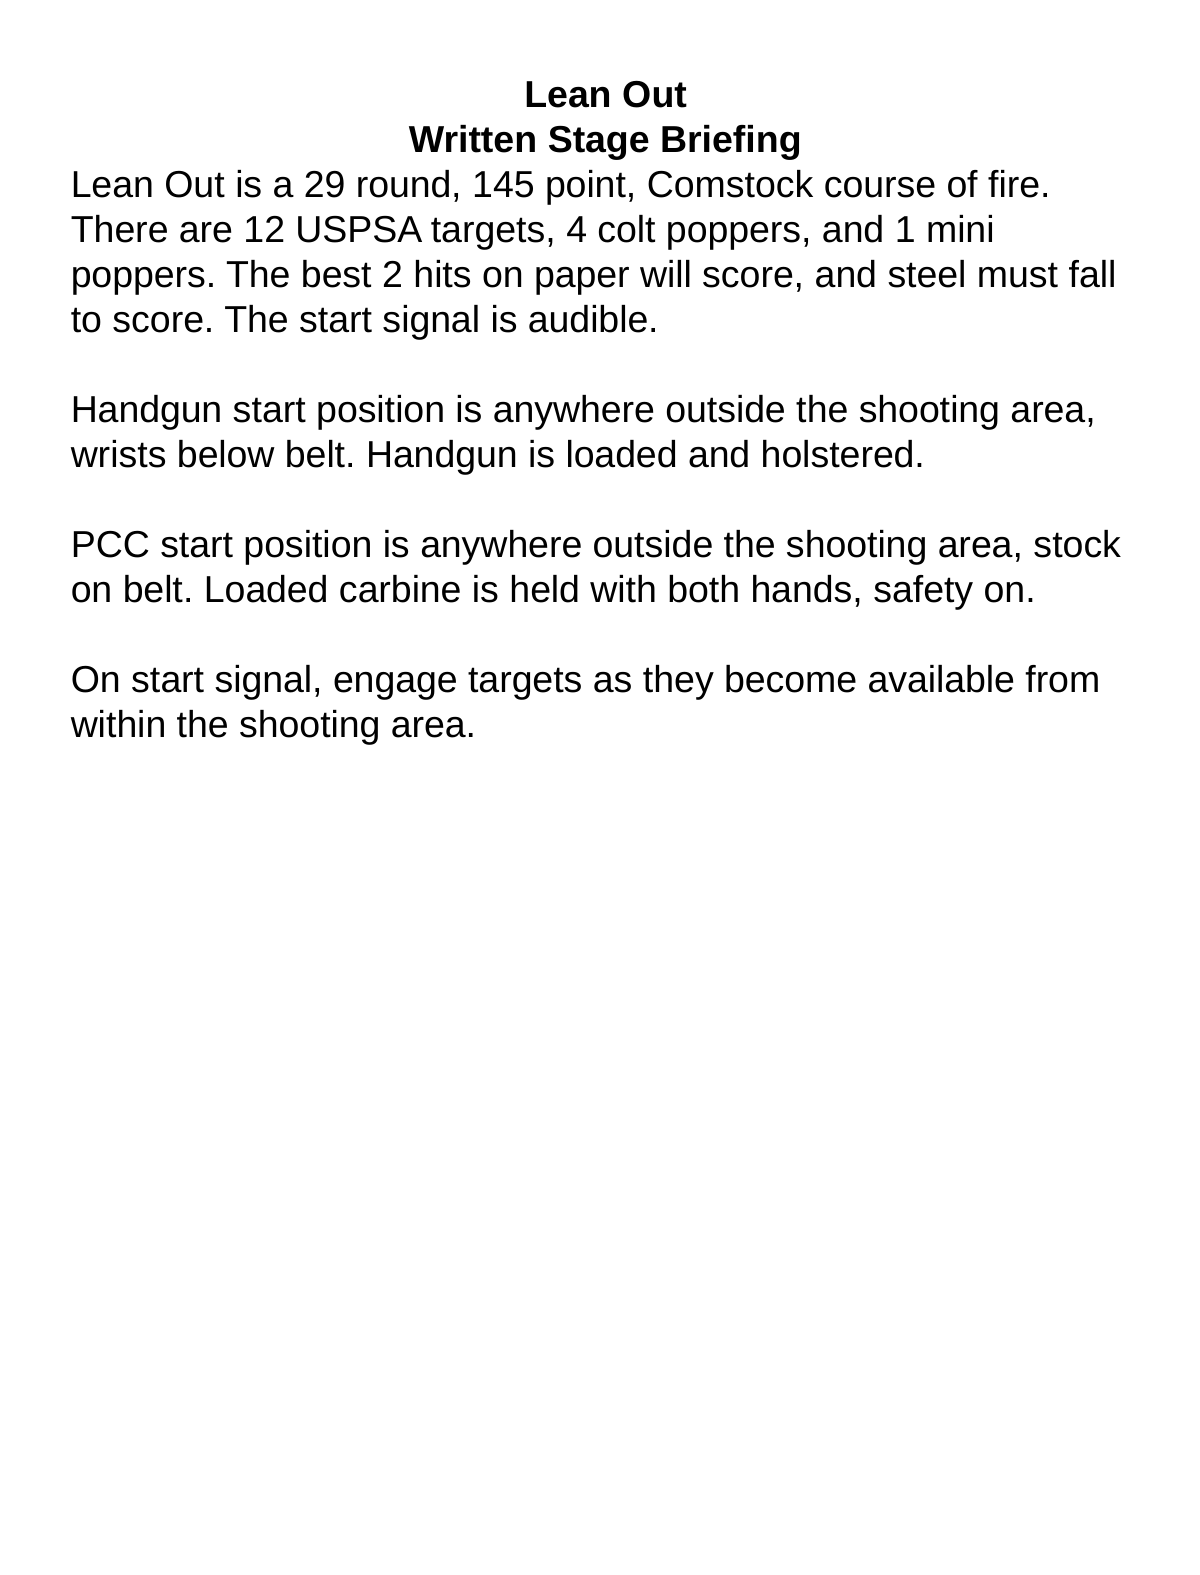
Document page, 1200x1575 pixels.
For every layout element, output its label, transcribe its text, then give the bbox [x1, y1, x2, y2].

text_box Lean Out Written Stage Briefing Lean Out is a 29 round, 145 point, Comstock course of fire. There are 12 USPSA targets, 4 colt poppers, and 1 mini poppers. The best 2 hits on paper will score, and steel must fall to score. The start signal is audible. Handgun start position is anywhere outside the shooting area, wrists below belt. Handgun is loaded and holstered. PCC start position is anywhere outside the shooting area, stock on belt. Loaded carbine is held with both hands, safety on. On start signal, engage targets as they become available from within the shooting area. [56, 63, 1156, 753]
